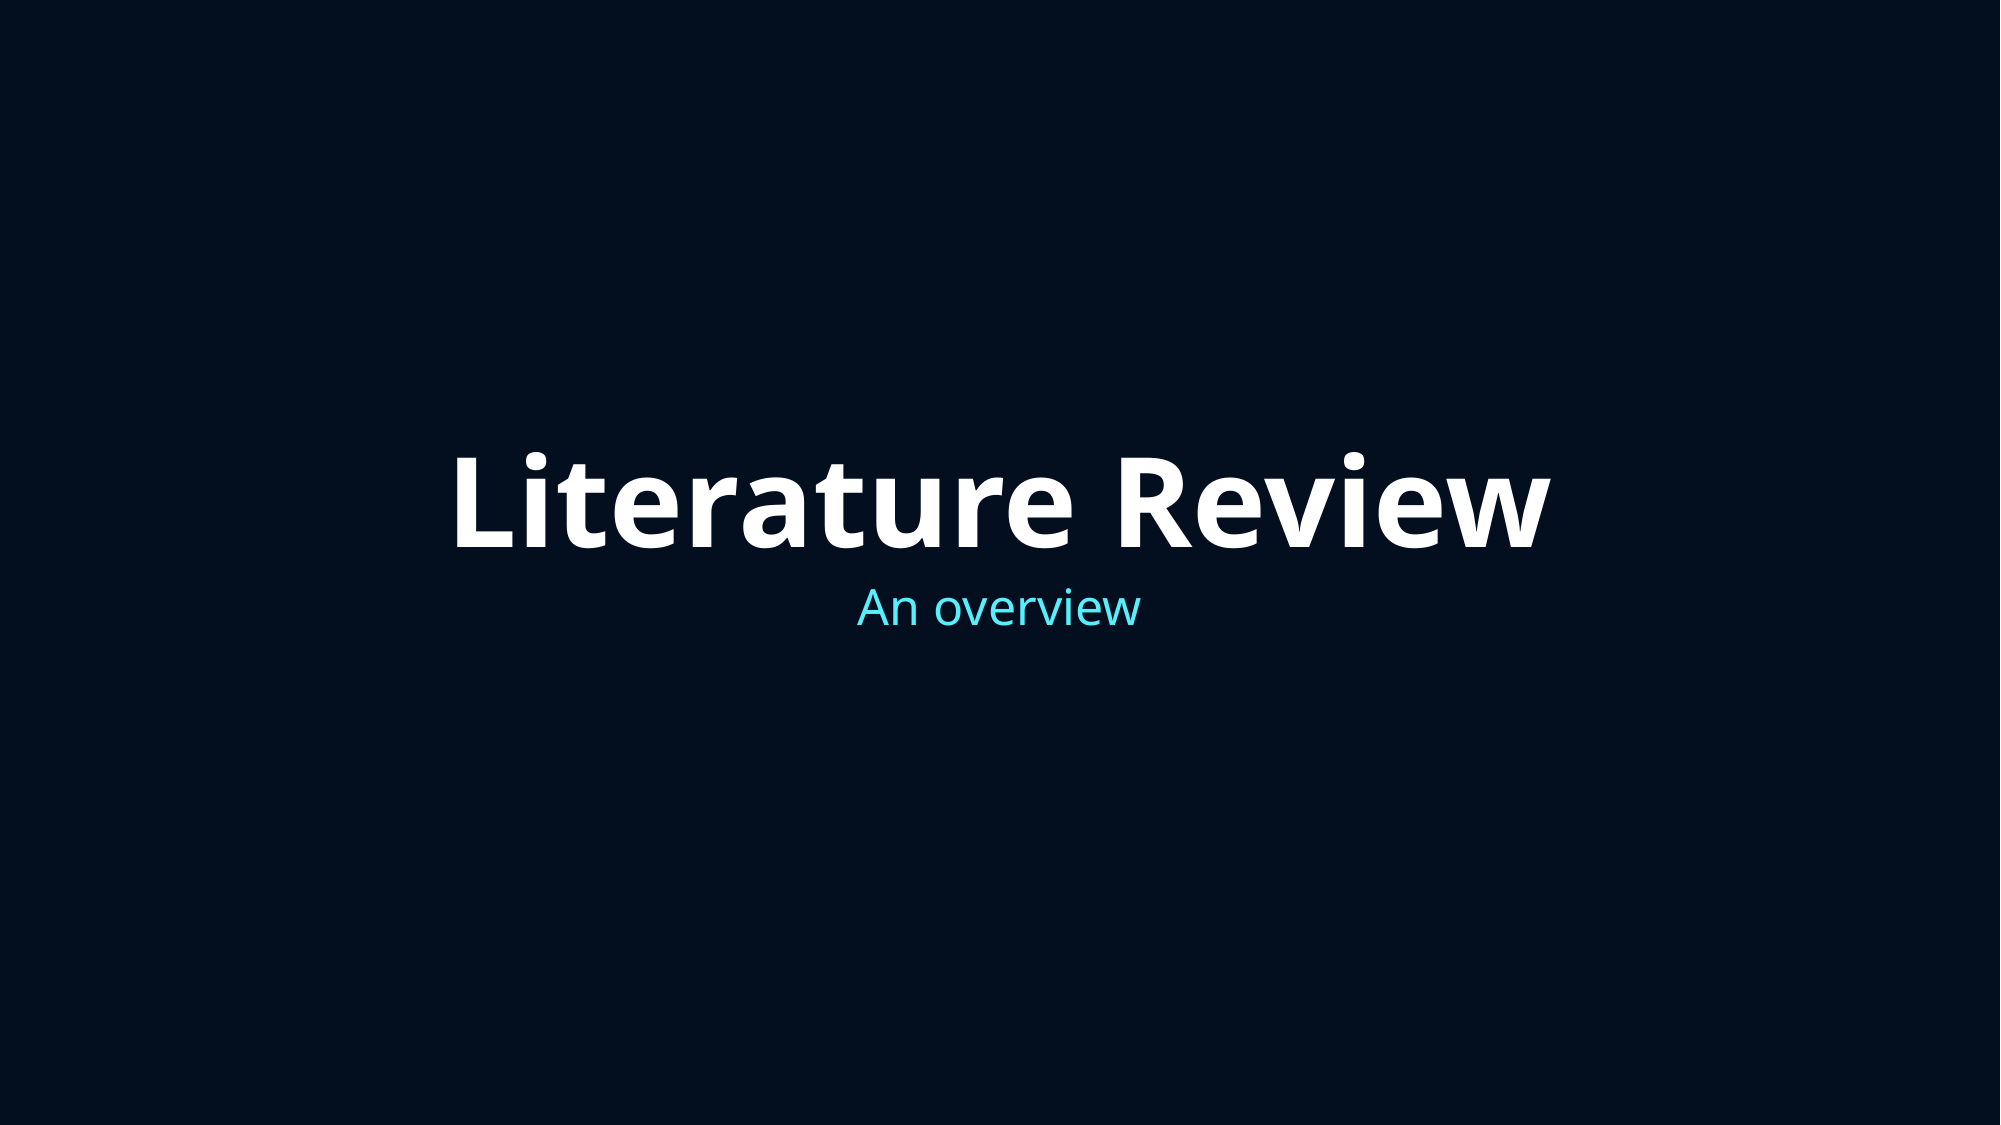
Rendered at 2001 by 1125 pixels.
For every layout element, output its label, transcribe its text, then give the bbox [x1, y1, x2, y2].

subtitle An overview [249, 574, 1750, 847]
title Literature Review [249, 183, 1750, 574]
